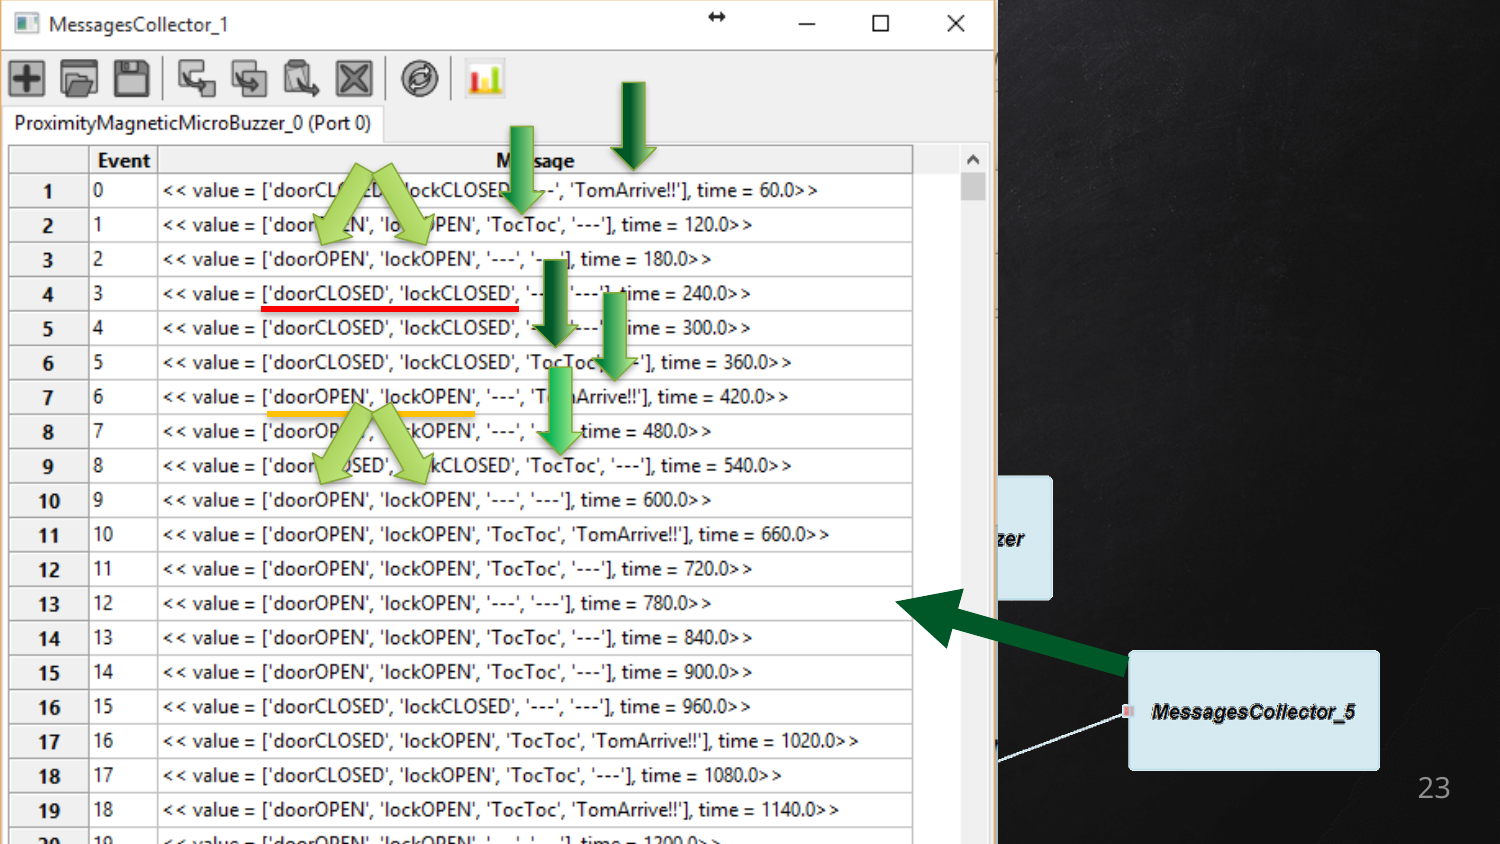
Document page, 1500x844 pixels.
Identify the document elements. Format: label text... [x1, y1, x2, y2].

picture [0, 0, 1500, 844]
slide_number 23 [1385, 762, 1466, 822]
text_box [320, 162, 427, 252]
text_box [894, 601, 1127, 668]
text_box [319, 401, 427, 491]
